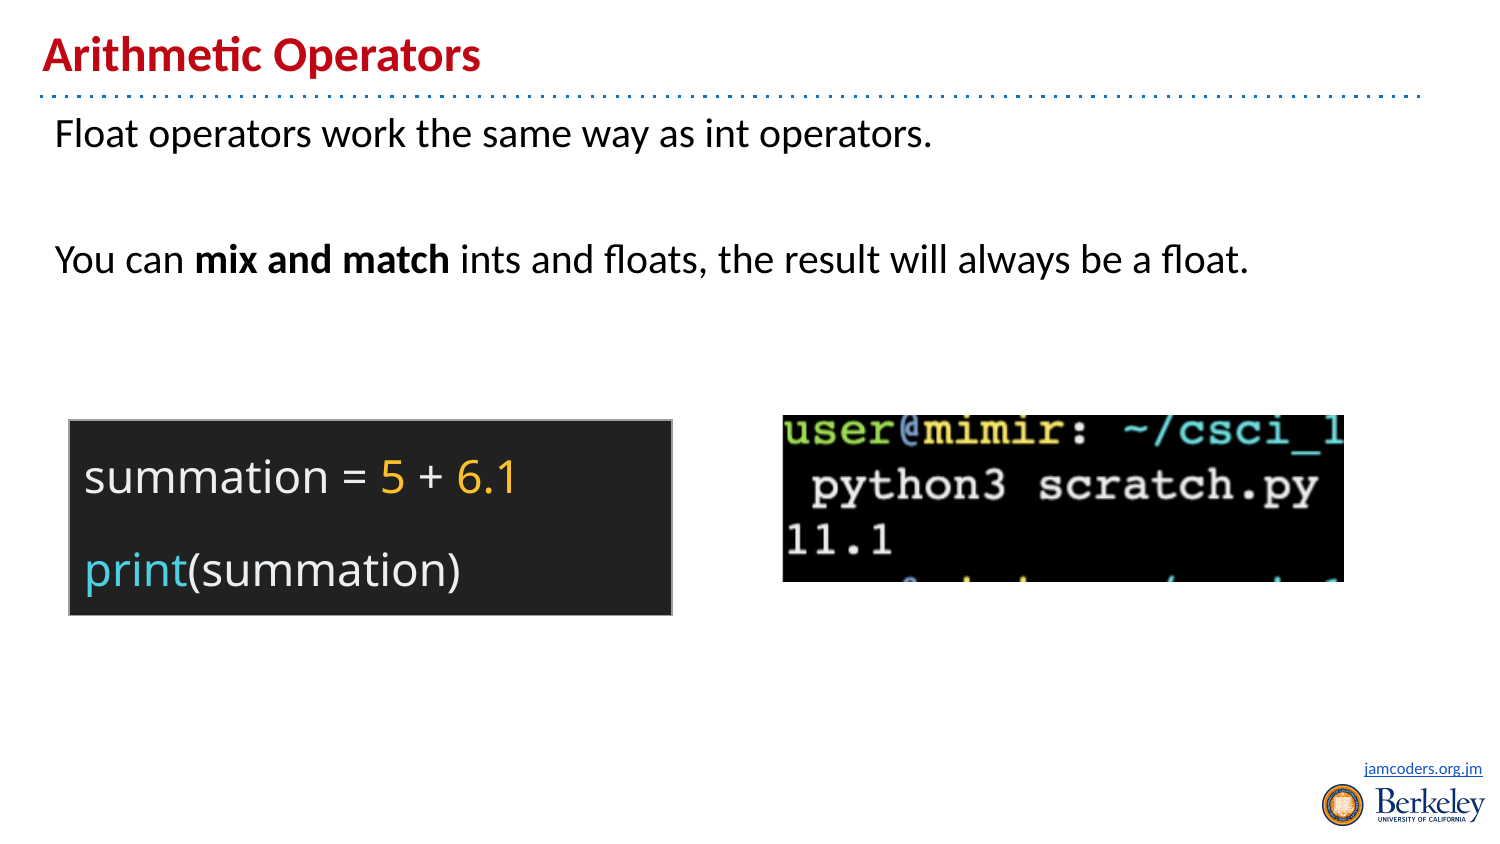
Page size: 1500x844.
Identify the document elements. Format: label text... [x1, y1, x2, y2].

picture [1321, 782, 1486, 827]
title Arithmetic Operators [27, 15, 1378, 97]
list Float operators work the same way as int operators. You can mix and match ints and floats, the result will always be a float. [39, 91, 1425, 773]
table_header summation = 5 + 6.1 print(summation) [70, 421, 671, 615]
picture [780, 415, 1344, 582]
